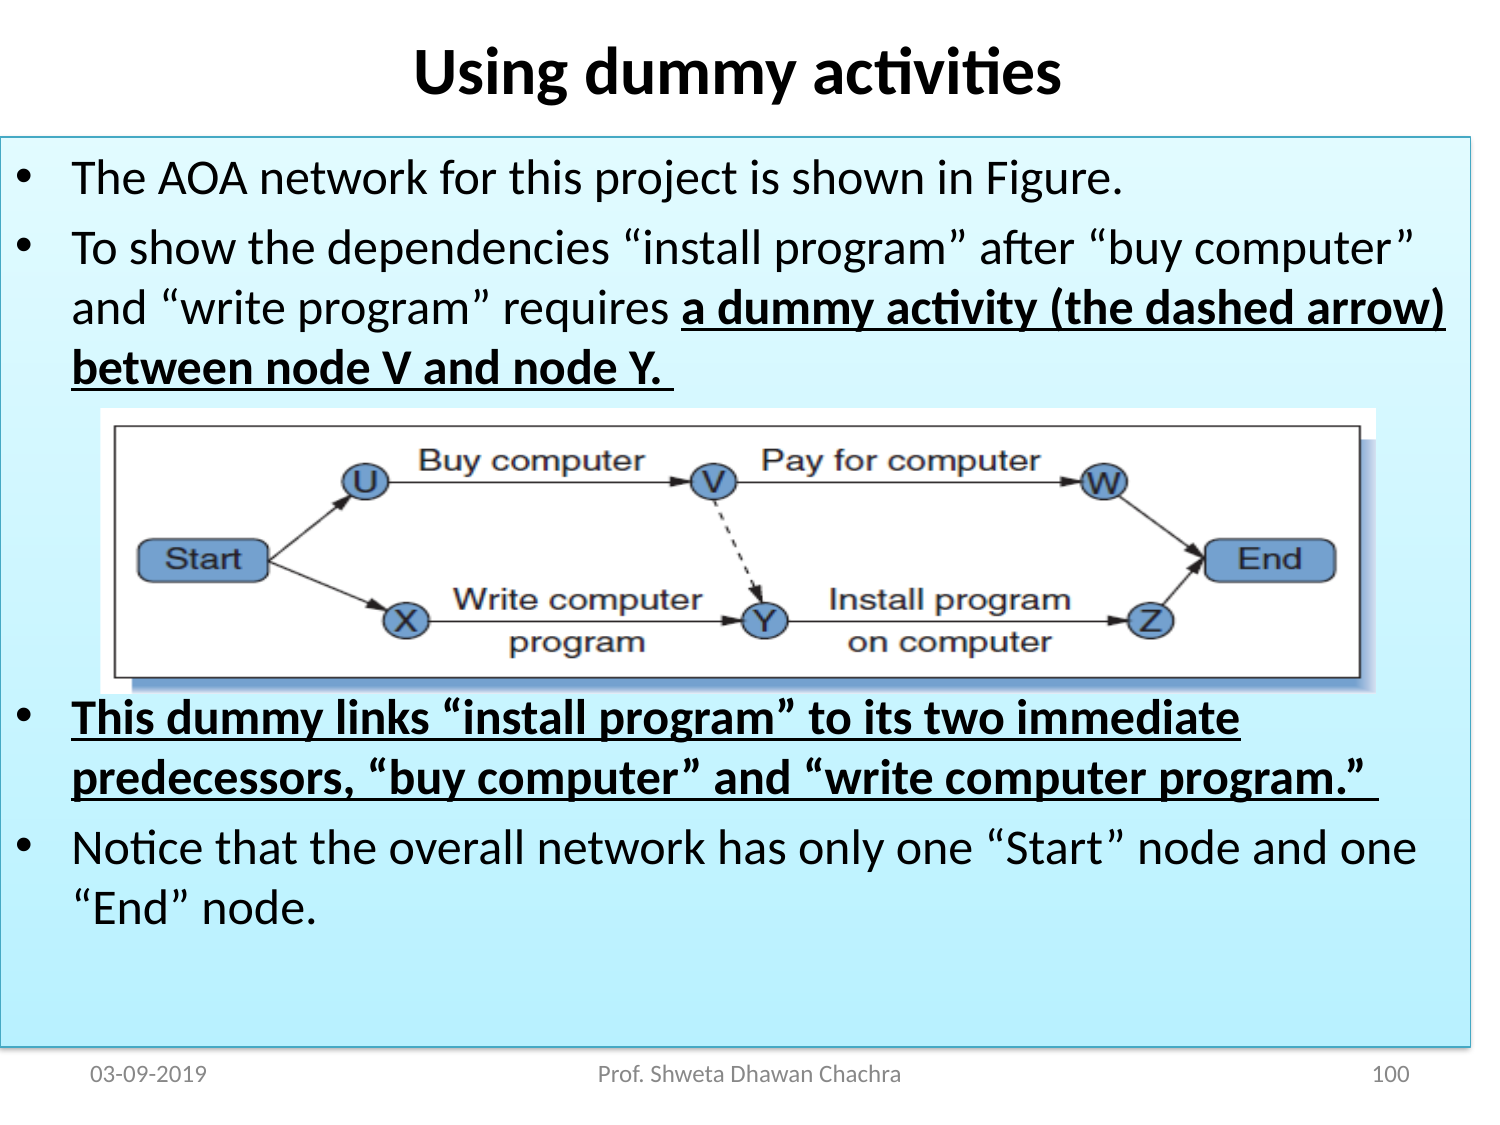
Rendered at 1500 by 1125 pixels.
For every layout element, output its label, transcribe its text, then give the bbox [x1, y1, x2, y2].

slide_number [75, 1042, 425, 1103]
list The AOA network for this project is shown in Figure. To show the dependencies “install program” after “buy computer” and “write program” requires a dummy activity (the dashed arrow) between node V and node Y. This dummy links “install program” to its two immediate predecessors, “buy computer” and “write computer program.” Notice that the overall network has only one “Start” node and one “End” node. [0, 137, 1471, 1047]
title Using dummy activities [100, 19, 1376, 116]
footer Prof. Shweta Dhawan Chachra [512, 1042, 988, 1103]
slide_number ‹#› [1074, 1042, 1425, 1103]
picture [100, 408, 1377, 694]
